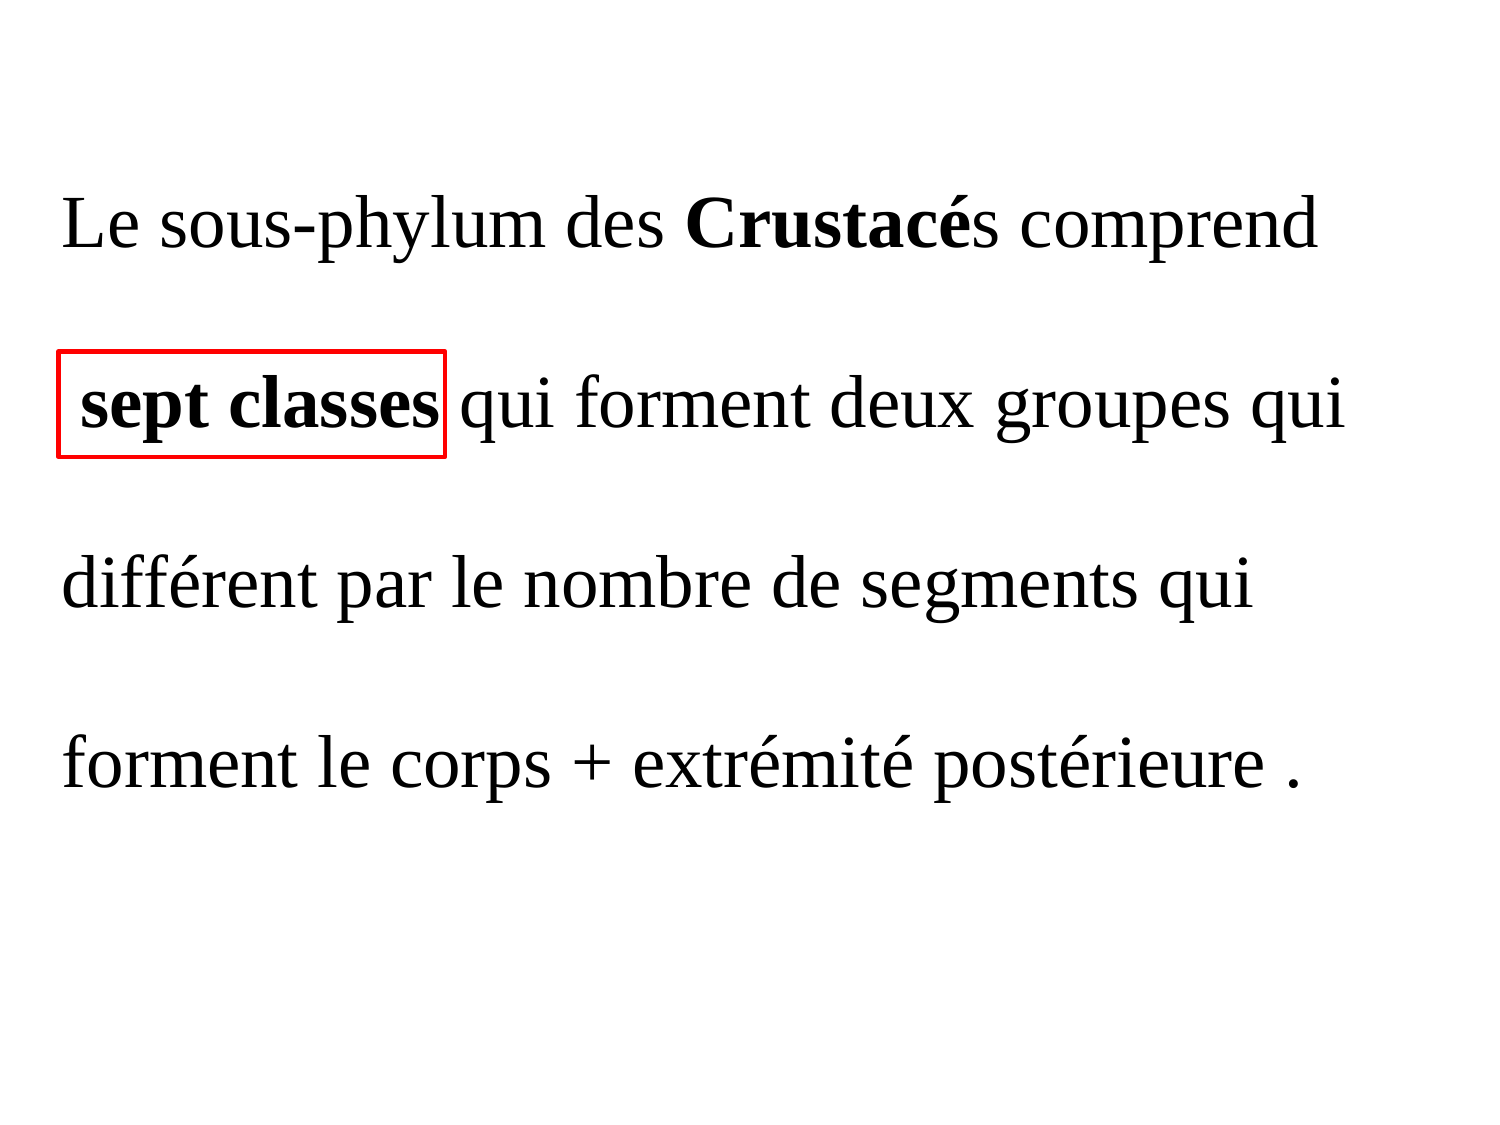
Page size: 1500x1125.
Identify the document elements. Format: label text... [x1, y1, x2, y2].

text_box [56, 349, 447, 459]
text_box Le sous-phylum des Crustacés comprend sept classes qui forment deux groupes qui différent par le nombre de segments qui forment le corps + extrémité postérieure . [46, 105, 1442, 811]
